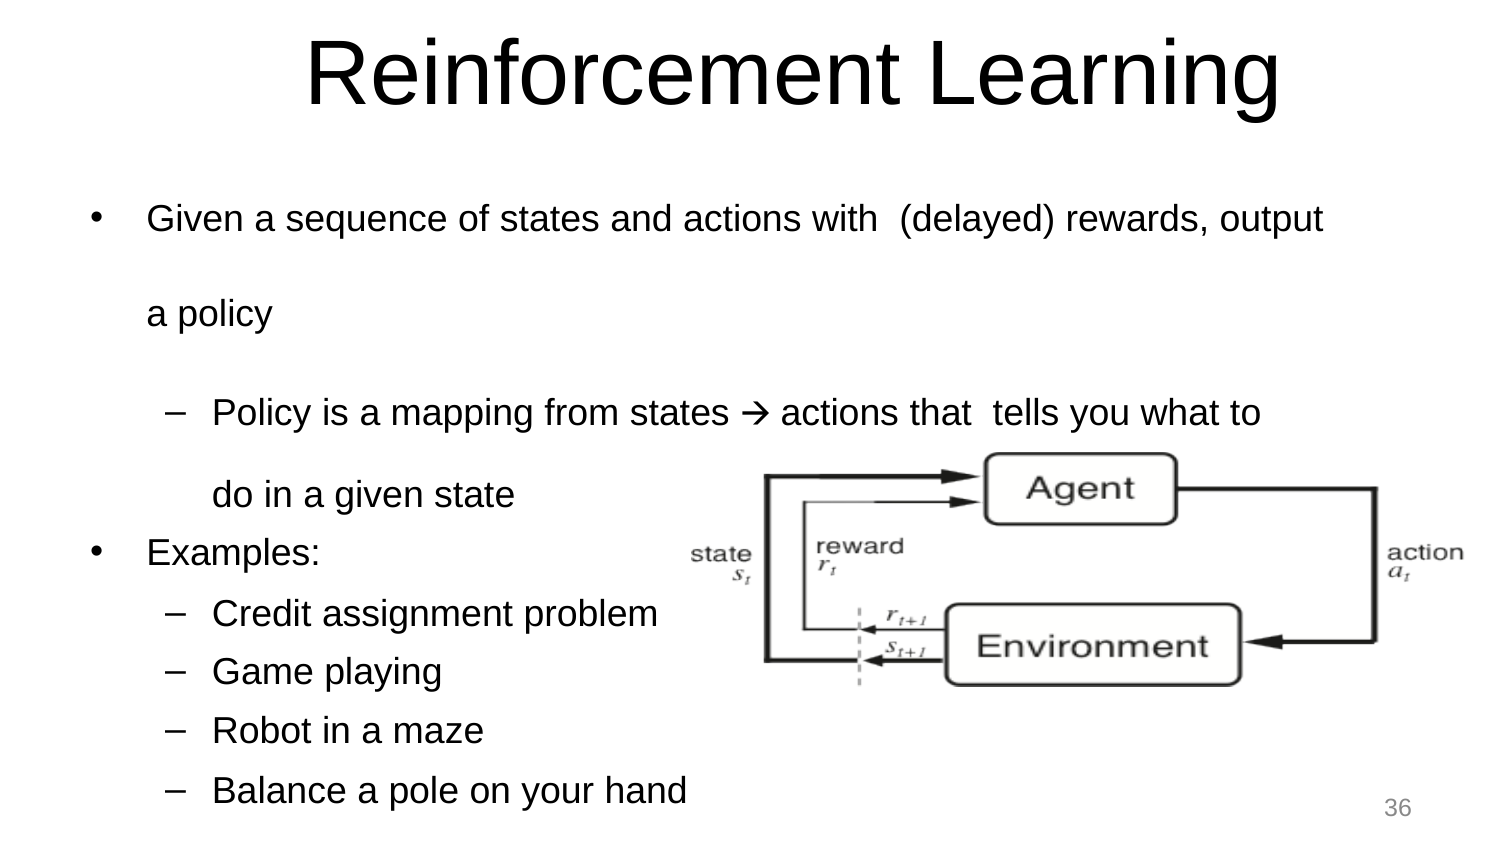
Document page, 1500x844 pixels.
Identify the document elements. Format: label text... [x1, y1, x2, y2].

title Reinforcement Learning [302, 11, 1378, 155]
text_box [691, 452, 1465, 688]
text_box Given a sequence of states and actions with (delayed) rewards, output a policy Policy is a mapping from states 🡪 actions that tells you what to do in a given state Examples: Credit assignment problem Game playing Robot in a maze Balance a pole on your hand [87, 138, 1333, 812]
slide_number 36 [1377, 791, 1416, 844]
